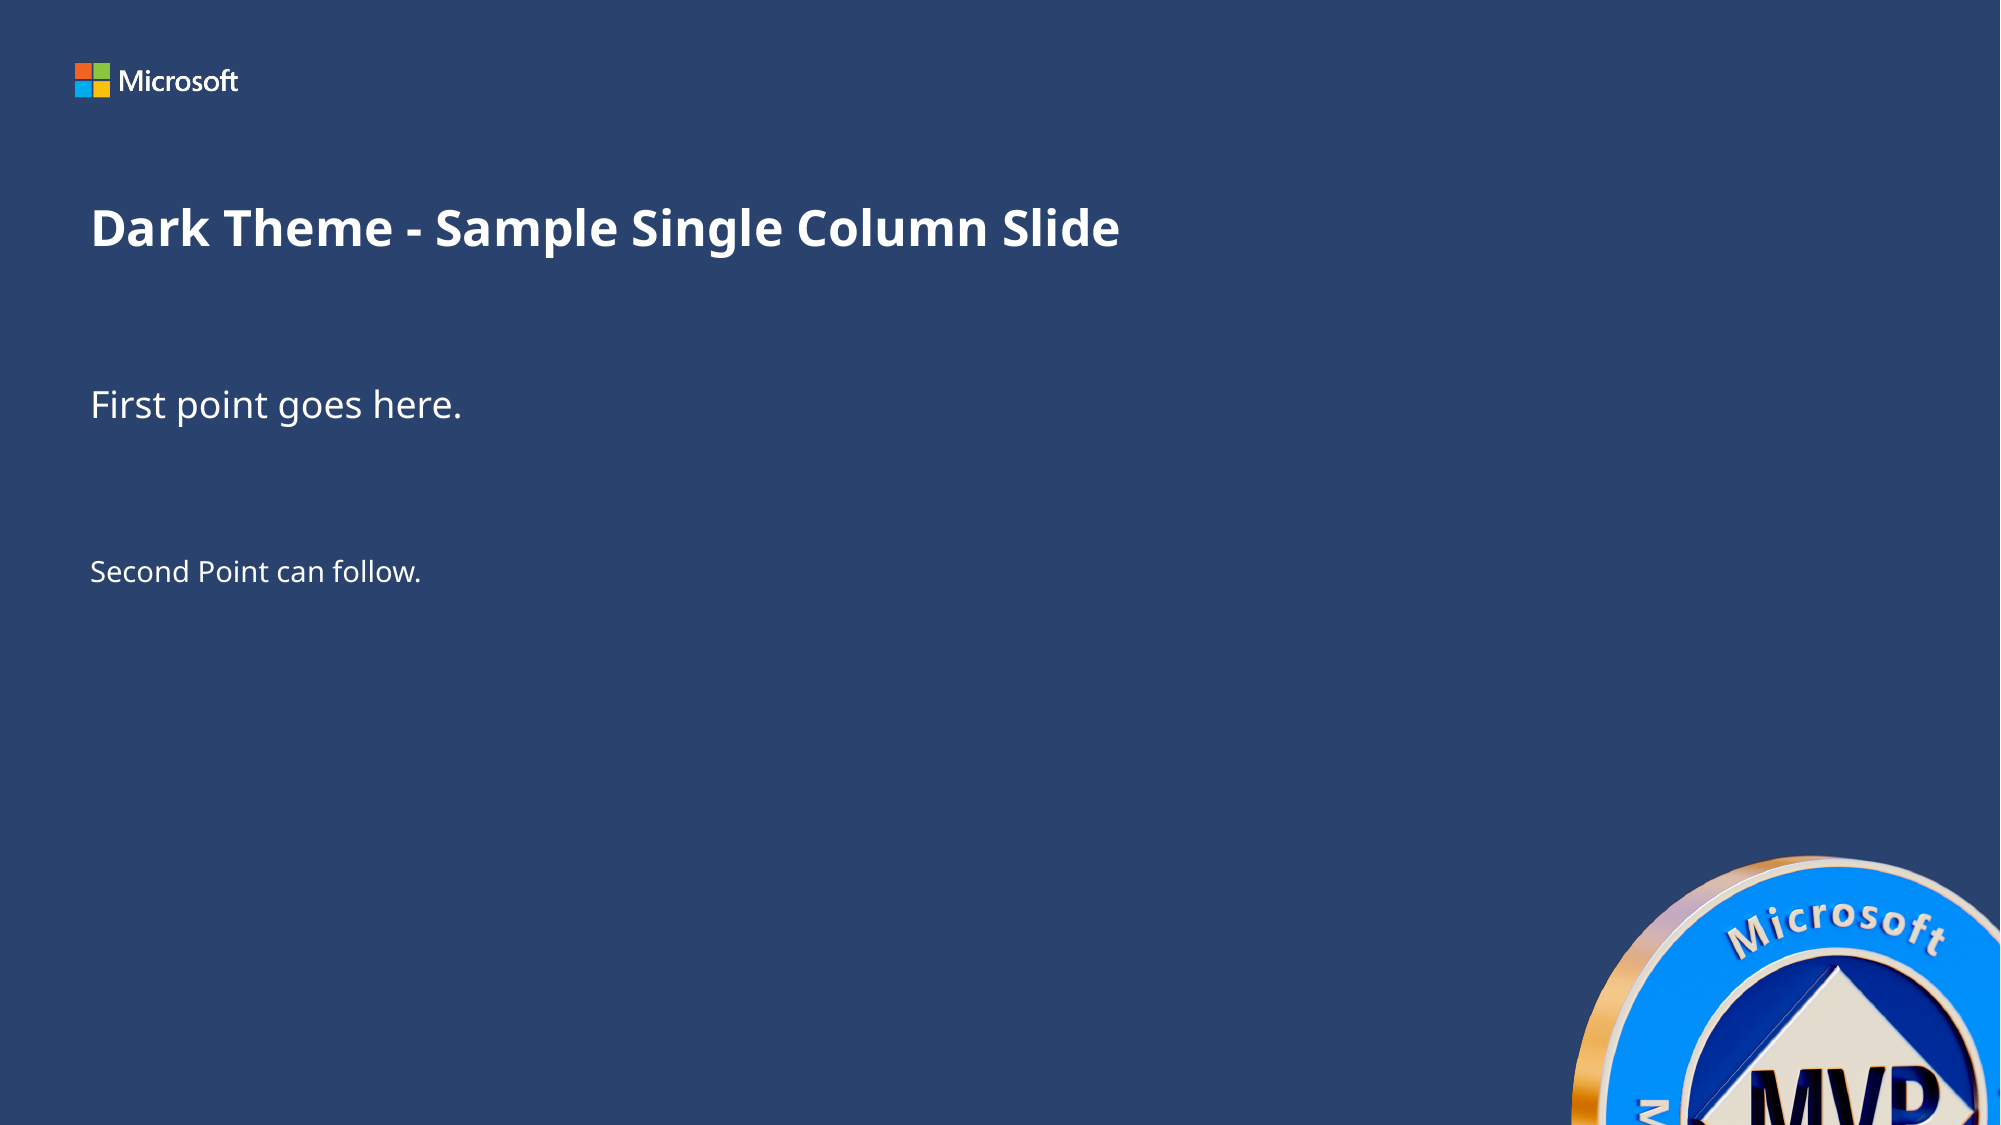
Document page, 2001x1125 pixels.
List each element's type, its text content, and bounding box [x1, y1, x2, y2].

list First point goes here. Second Point can follow. [75, 351, 1000, 969]
picture [75, 48, 238, 112]
title Dark Theme - Sample Single Column Slide [75, 184, 1925, 278]
picture [1272, 541, 2001, 1125]
